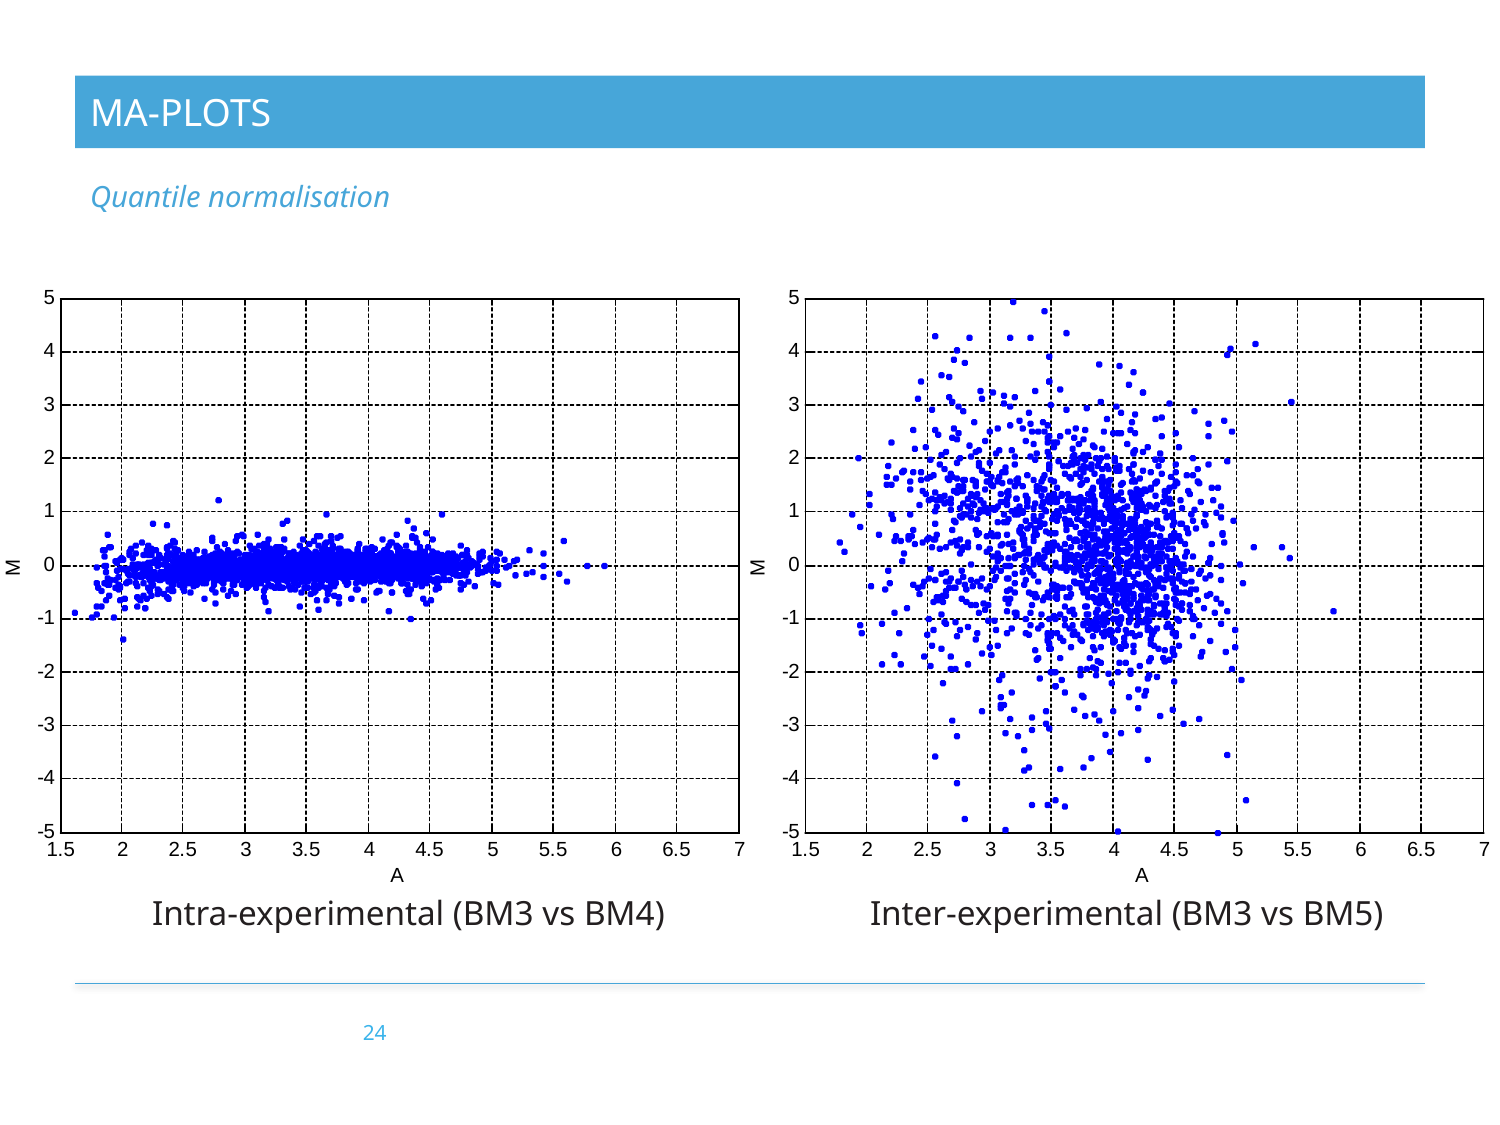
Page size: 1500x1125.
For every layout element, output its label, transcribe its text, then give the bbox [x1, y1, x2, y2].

title MA-plots [75, 75, 1425, 149]
slide_number 24 [297, 1004, 402, 1064]
list Quantile normalisation [75, 171, 1425, 247]
footer [74, 1004, 402, 1065]
picture [0, 248, 1500, 906]
text_box Inter-experimental (BM3 vs BM5) [855, 915, 1399, 940]
text_box Intra-experimental (BM3 vs BM4) [137, 915, 681, 940]
